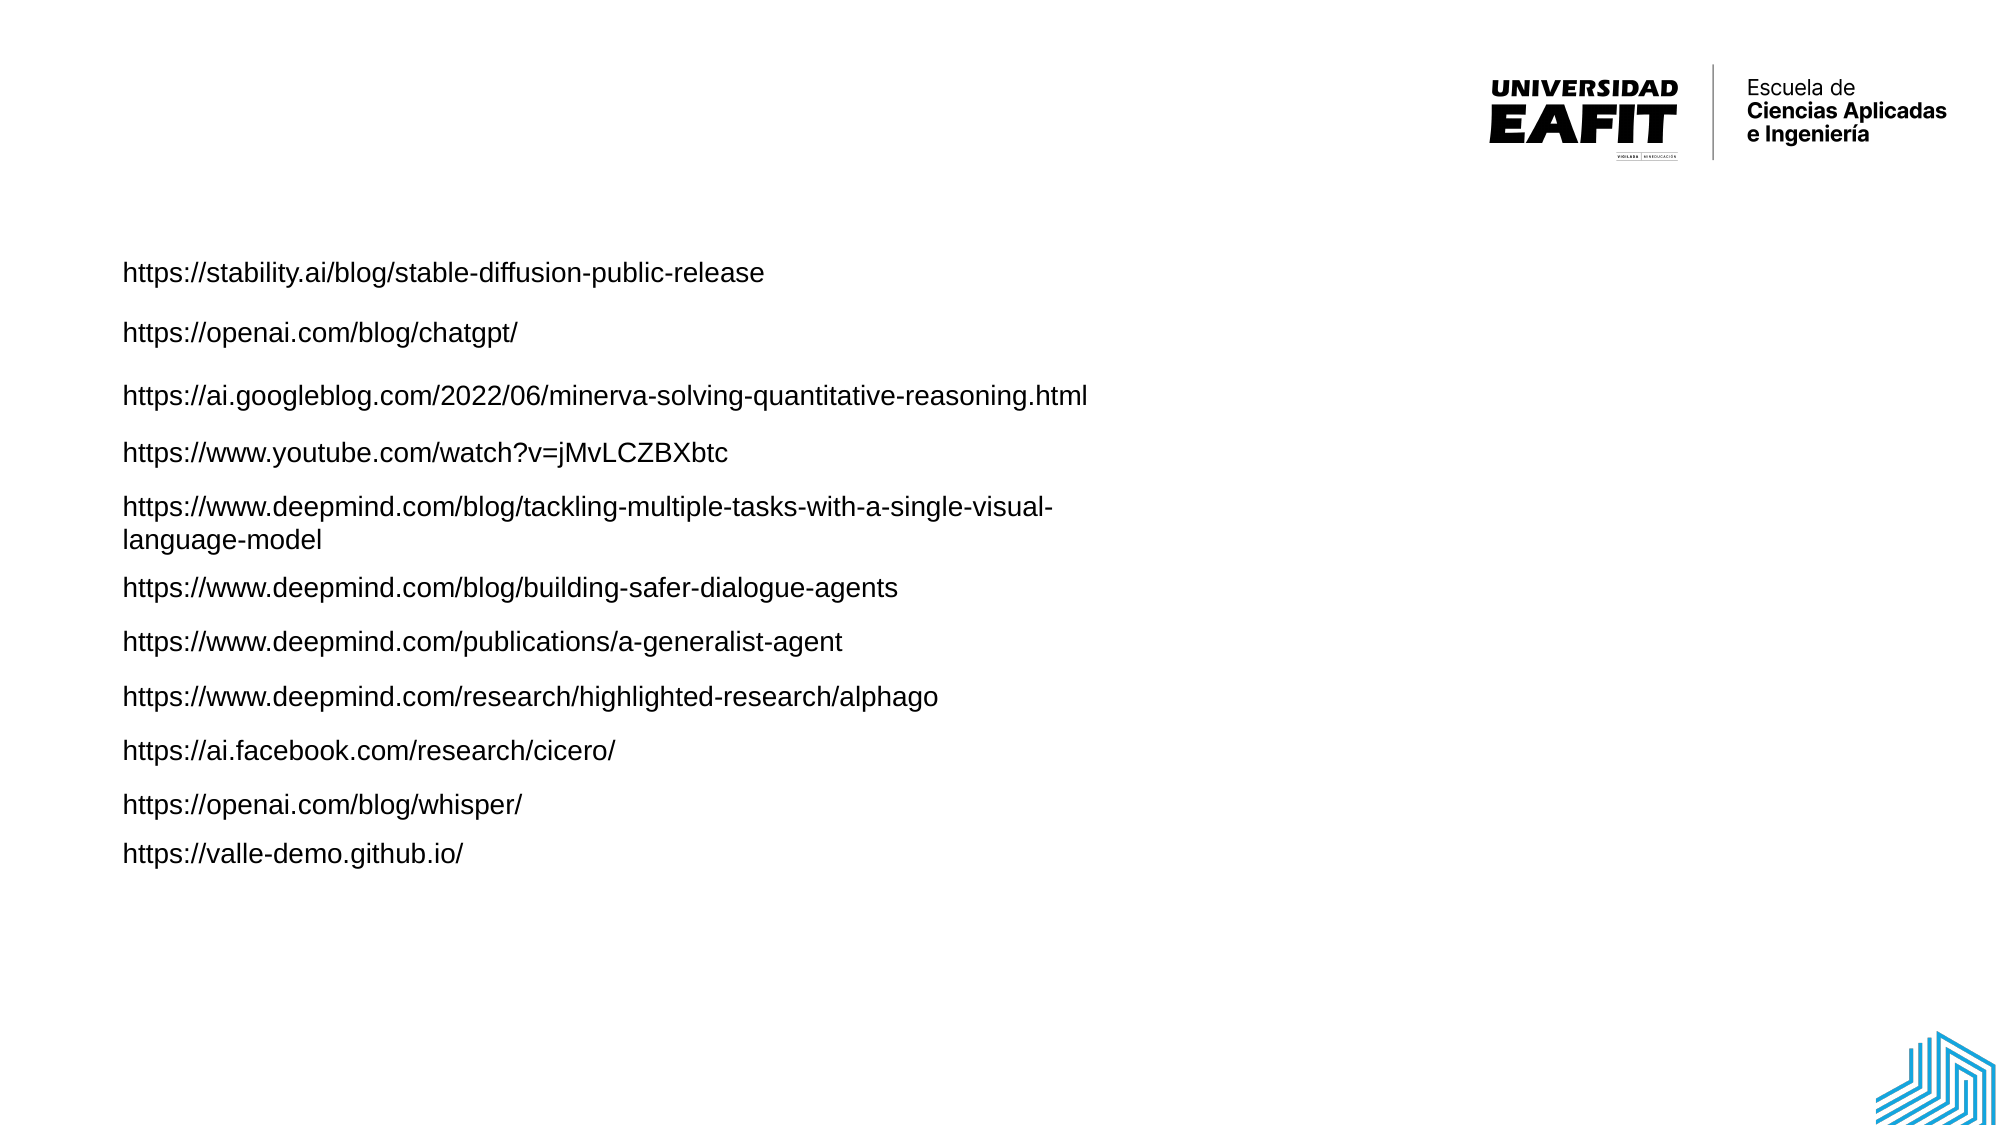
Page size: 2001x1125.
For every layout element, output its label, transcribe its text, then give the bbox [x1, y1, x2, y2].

text_box https://ai.facebook.com/research/cicero/ [107, 725, 1108, 774]
text_box https://www.deepmind.com/publications/a-generalist-agent [107, 616, 1108, 665]
text_box Enlaces de interés [34, 23, 1673, 221]
text_box https://openai.com/blog/chatgpt/ [107, 307, 1108, 356]
picture [1673, 33, 2000, 192]
text_box https://www.deepmind.com/blog/tackling-multiple-tasks-with-a-single-visual-language-model [107, 481, 1108, 562]
text_box https://valle-demo.github.io/ [107, 828, 1108, 877]
text_box https://ai.googleblog.com/2022/06/minerva-solving-quantitative-reasoning.html [107, 370, 1108, 419]
text_box https://www.deepmind.com/research/highlighted-research/alphago [107, 671, 1108, 720]
text_box https://openai.com/blog/whisper/ [107, 779, 1108, 828]
text_box https://stability.ai/blog/stable-diffusion-public-release [107, 246, 919, 295]
text_box https://www.youtube.com/watch?v=jMvLCZBXbtc [107, 427, 1108, 476]
text_box https://www.deepmind.com/blog/building-safer-dialogue-agents [107, 562, 1108, 611]
picture [1873, 1025, 2000, 1125]
